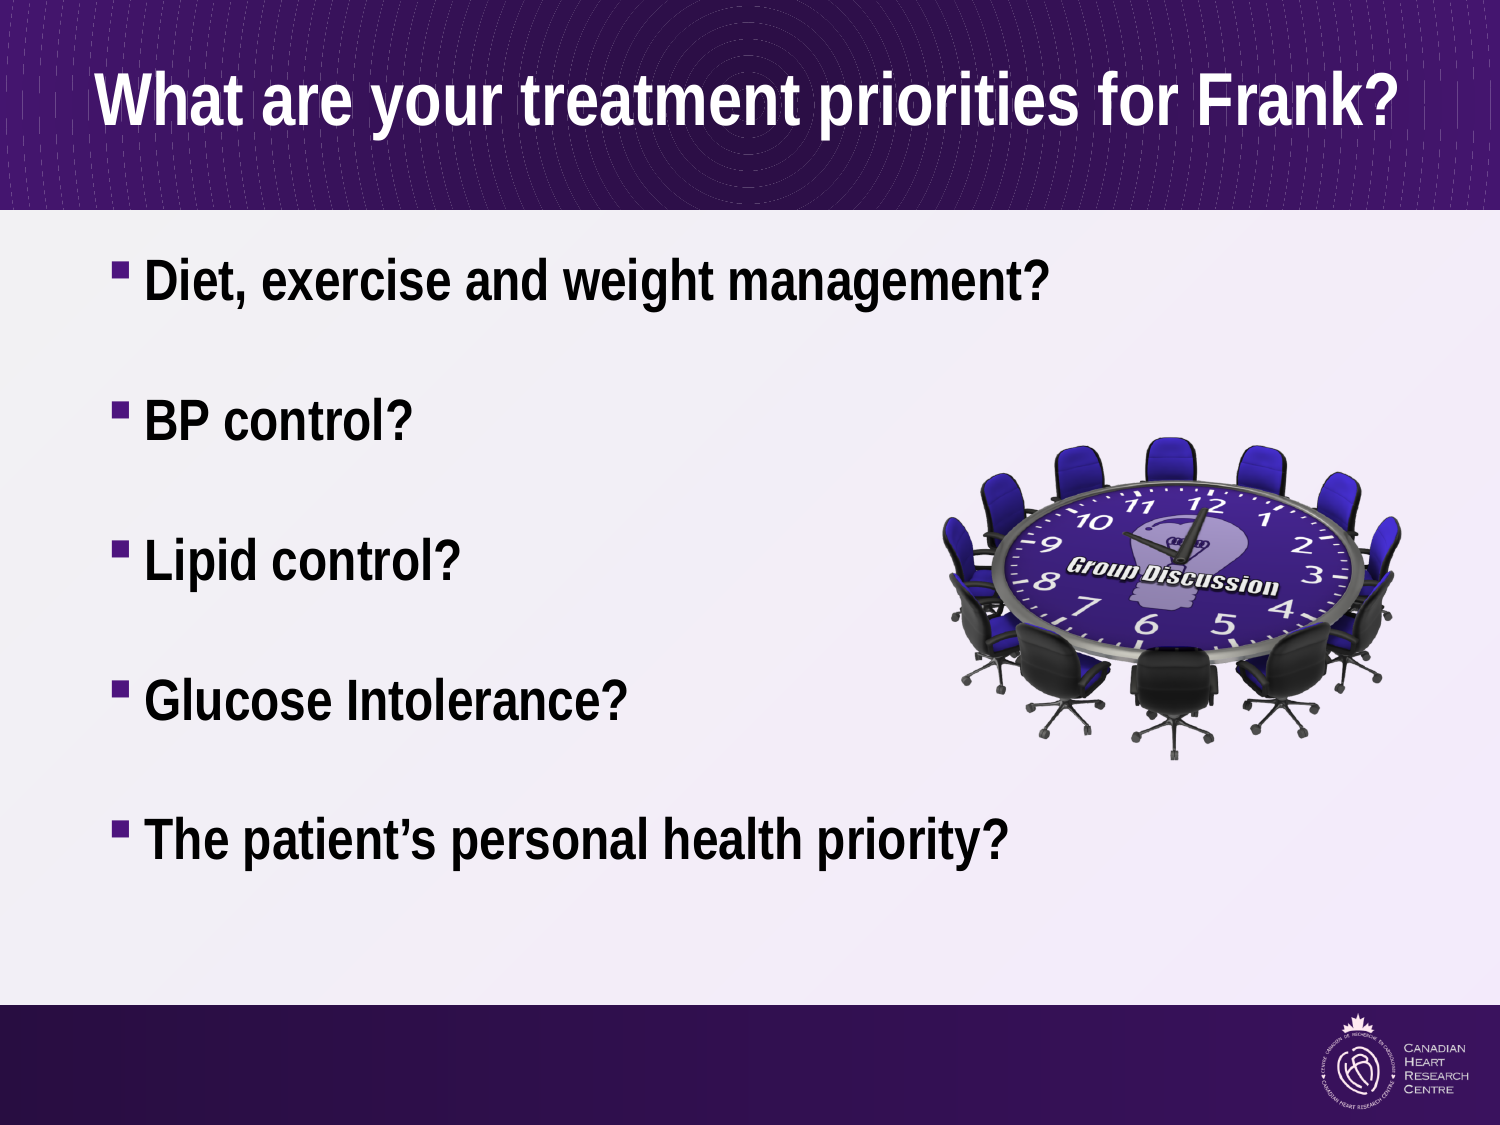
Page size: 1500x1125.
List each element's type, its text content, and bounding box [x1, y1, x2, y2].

picture [1317, 1013, 1471, 1112]
text_box Diet, exercise and weight management? BP control? Lipid control? Glucose Intolerance? The patient’s personal health priority? [92, 235, 1245, 949]
picture [886, 420, 1452, 792]
text_box [0, 0, 1500, 212]
text_box What are your treatment priorities for Frank? [45, 42, 1452, 148]
text_box [0, 1003, 1500, 1125]
